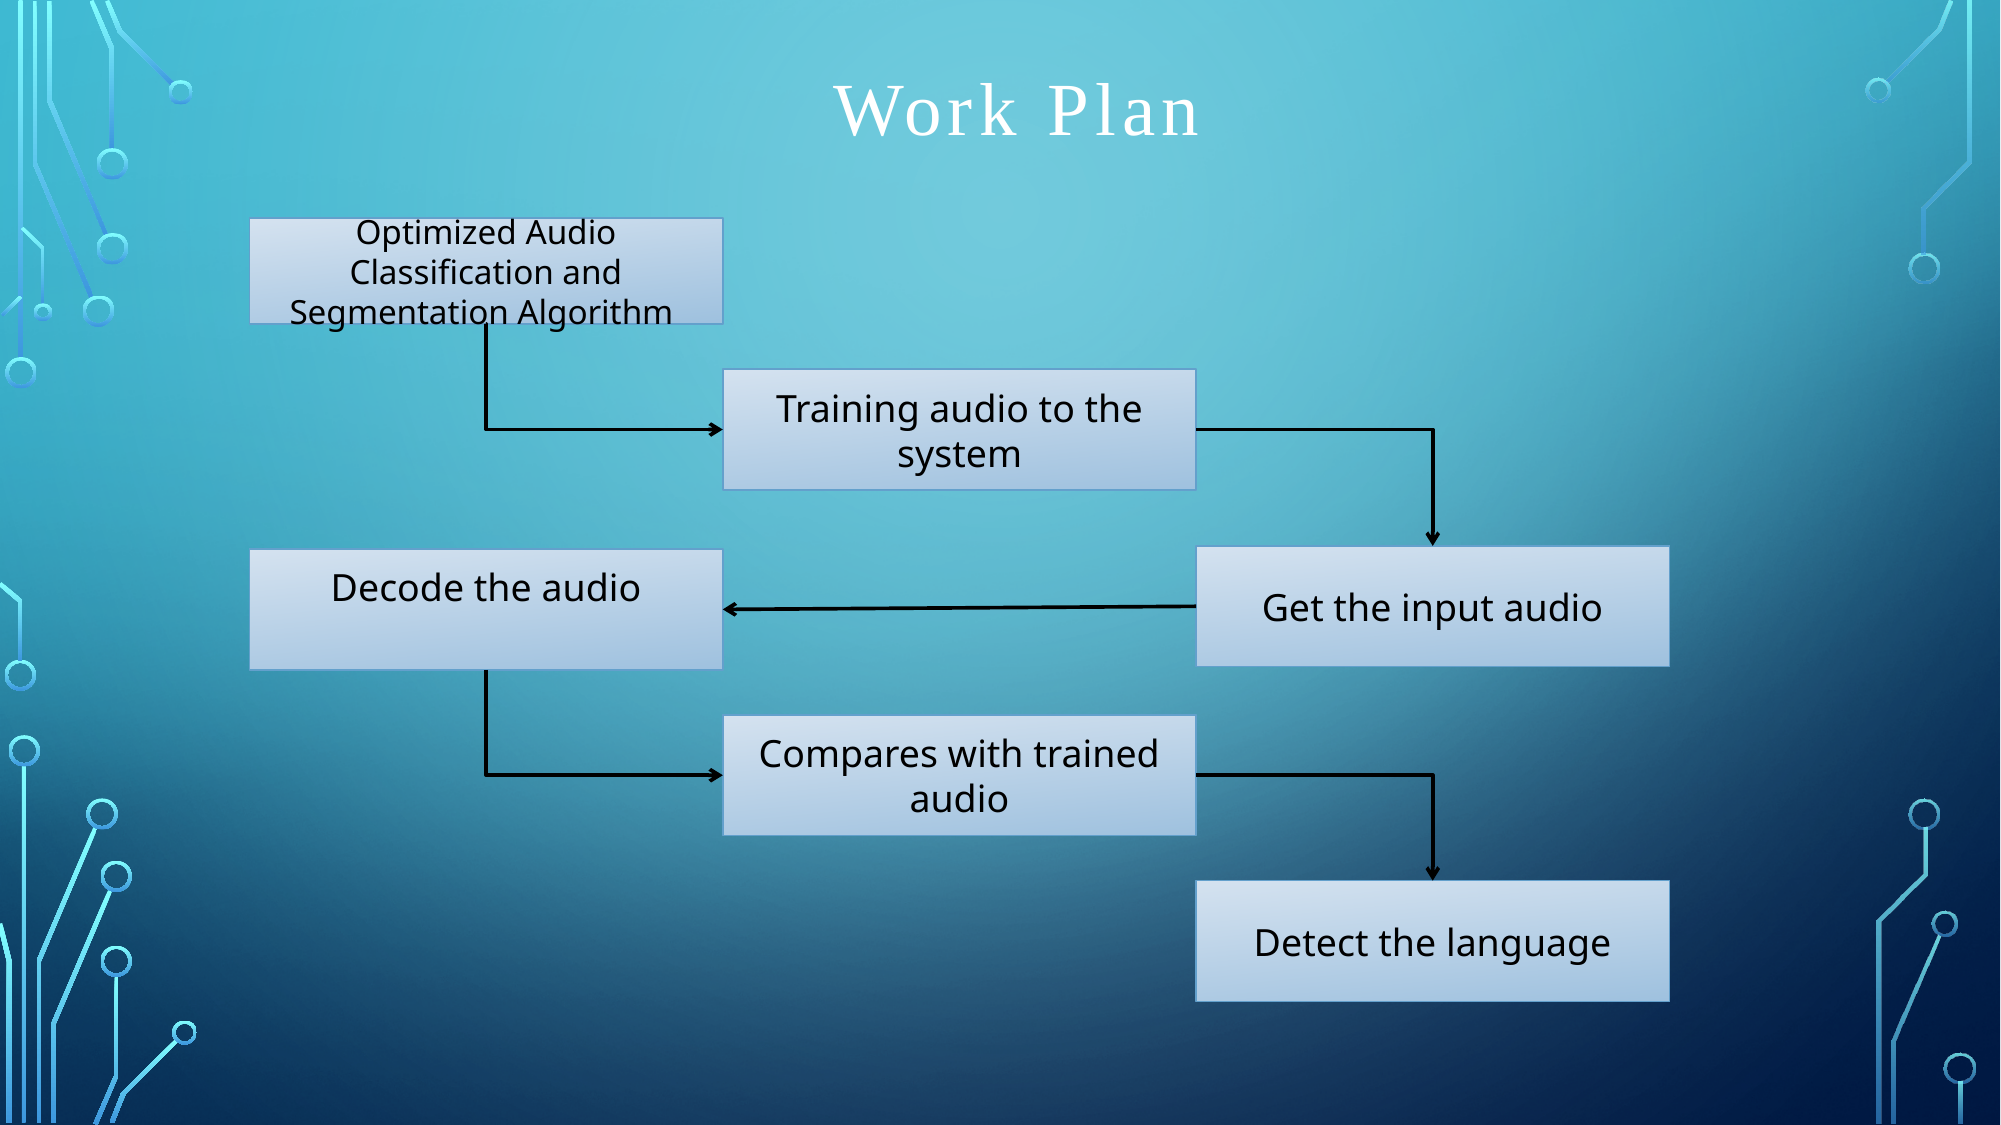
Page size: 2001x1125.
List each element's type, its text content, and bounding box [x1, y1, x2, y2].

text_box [1195, 775, 1433, 881]
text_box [722, 605, 1197, 610]
text_box Decode the audio [249, 548, 724, 671]
text_box Optimized Audio Classification and Segmentation Algorithm [249, 217, 724, 325]
text_box Detect the language [1195, 880, 1670, 1002]
text_box Training audio to the system [722, 368, 1197, 491]
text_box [1195, 429, 1433, 547]
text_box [551, 258, 658, 496]
text_box Compares with trained audio [722, 714, 1197, 836]
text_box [551, 603, 658, 842]
text_box Work Plan [225, 52, 1809, 158]
text_box Get the input audio [1195, 545, 1670, 667]
